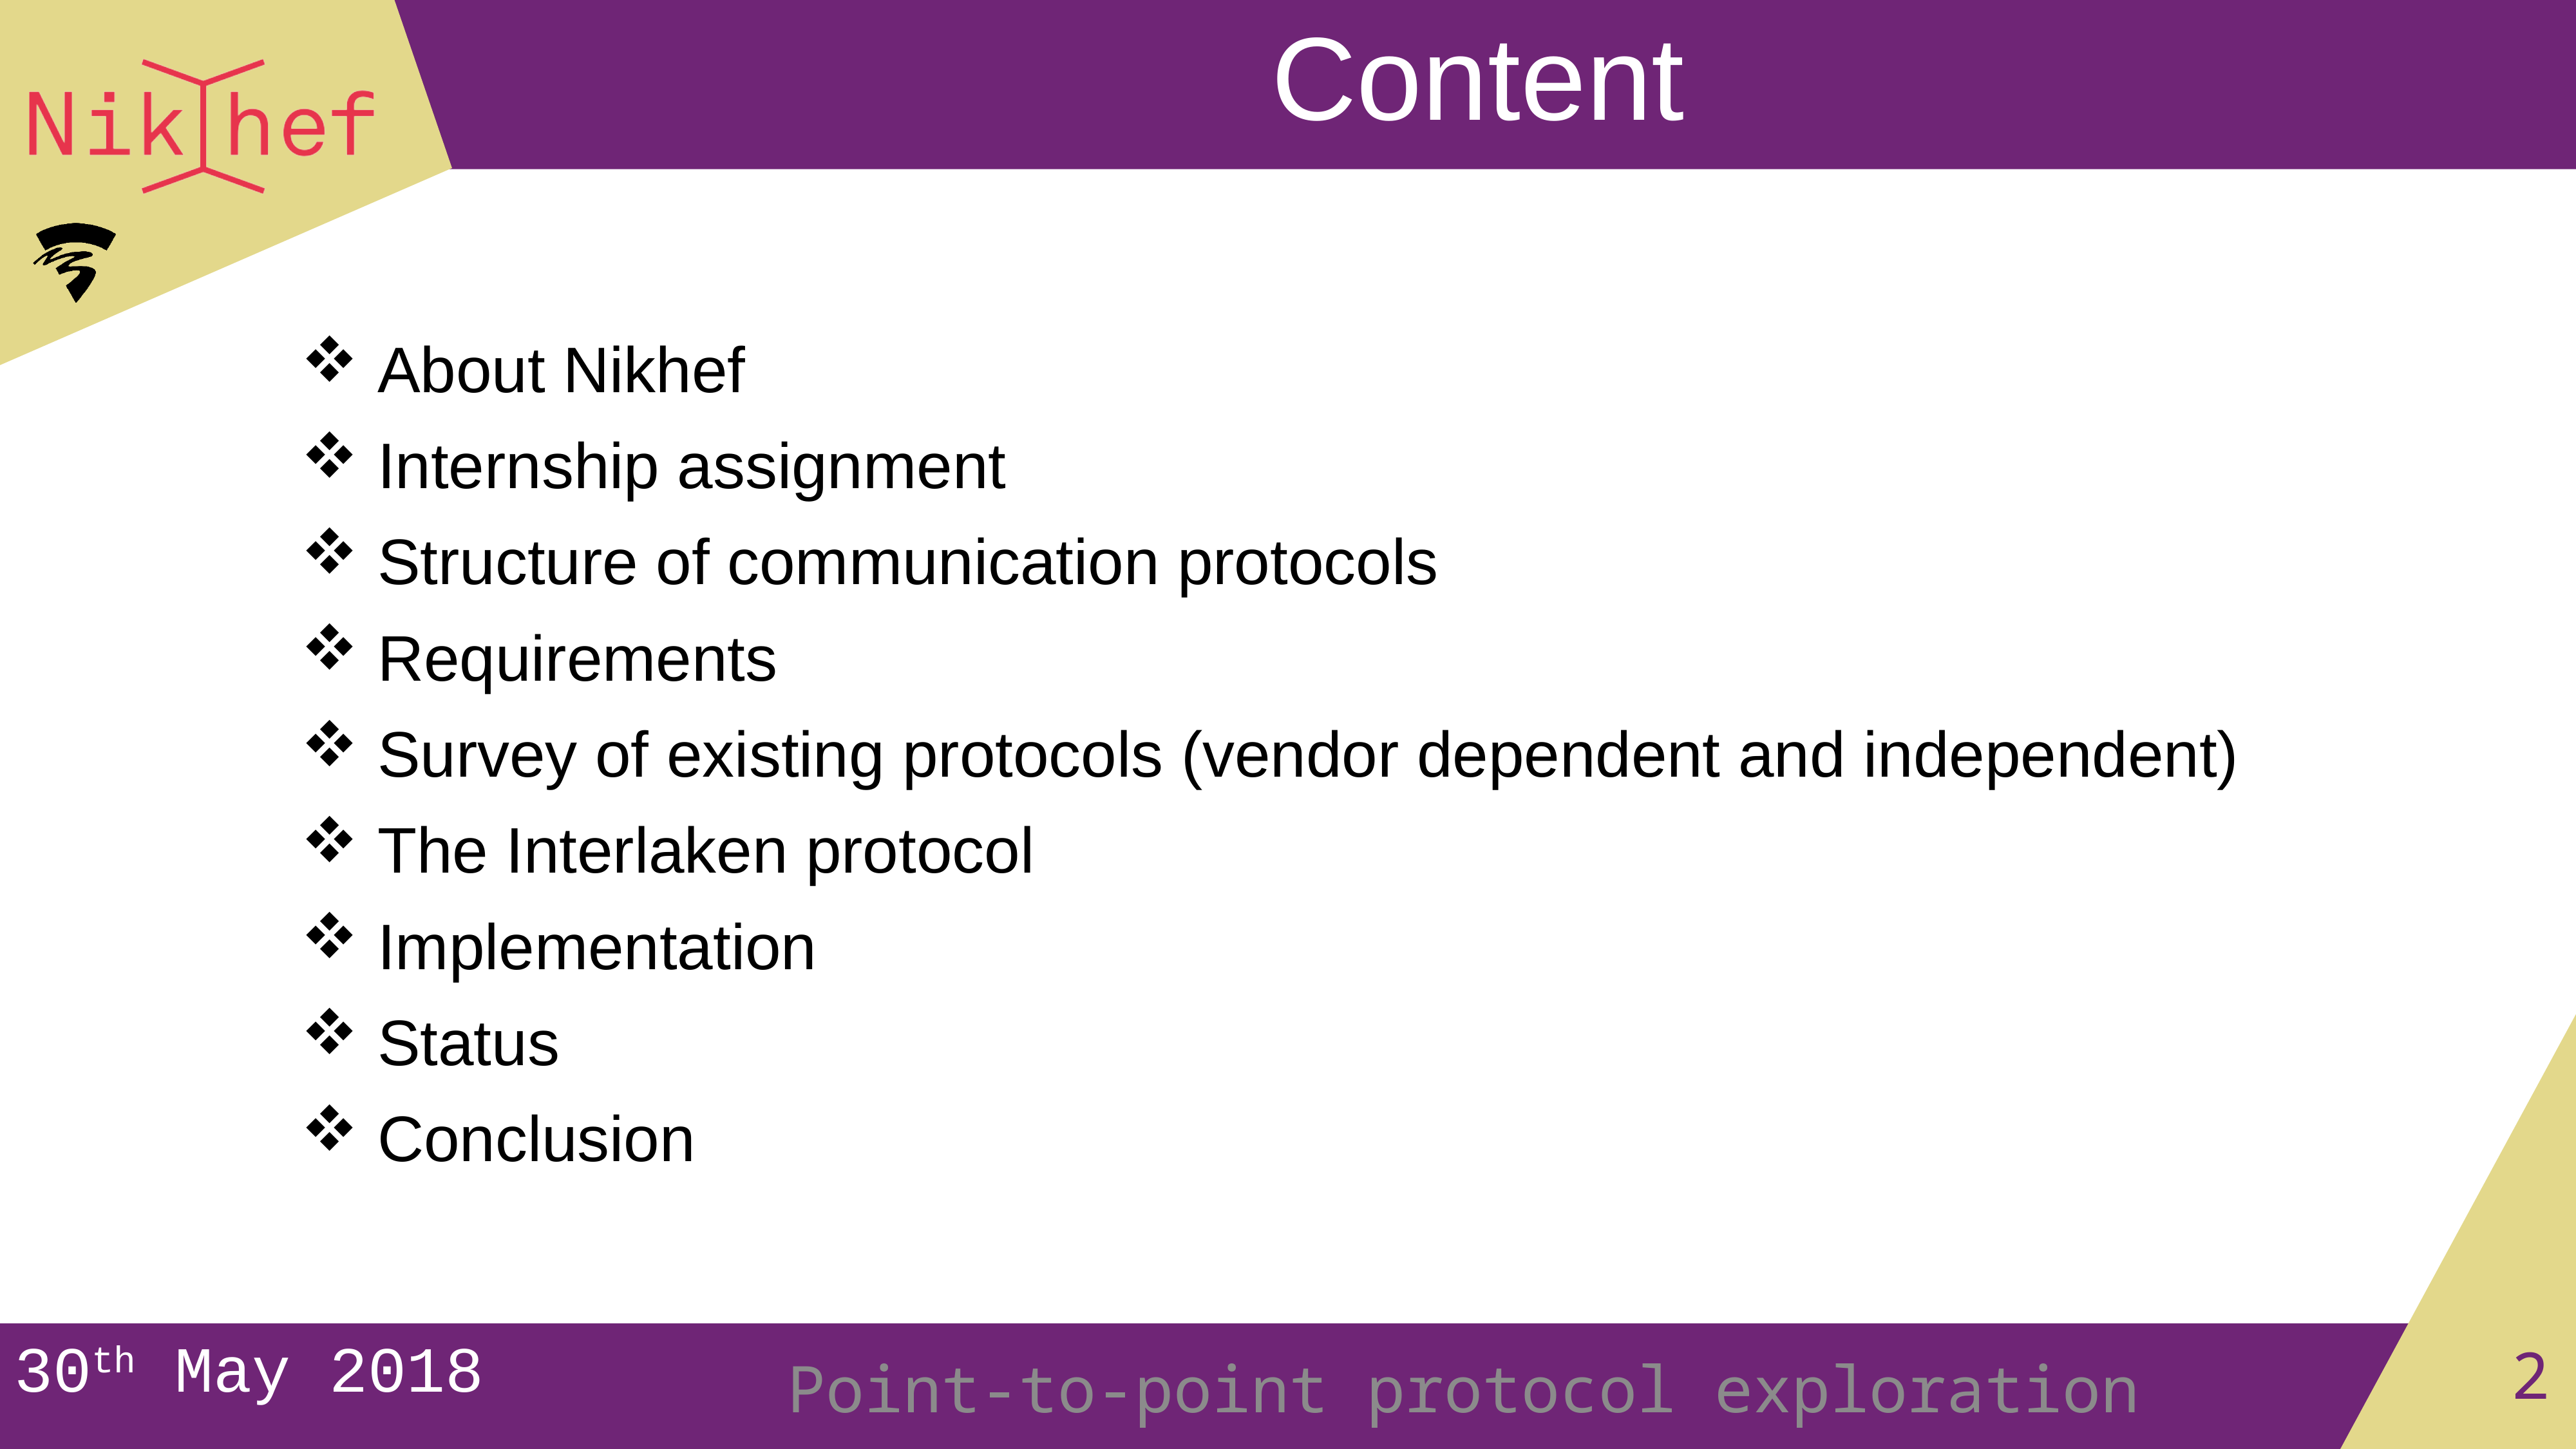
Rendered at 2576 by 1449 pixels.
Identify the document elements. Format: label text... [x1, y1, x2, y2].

picture [28, 58, 375, 195]
picture [28, 216, 124, 312]
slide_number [14, 1340, 638, 1441]
slide_number 2 [2376, 1340, 2550, 1441]
footer Point-to-point protocol exploration [638, 1340, 2289, 1441]
list About Nikhef Internship assignment Structure of communication protocols Requirements Survey of existing protocols (vendor dependent and independent) The Interlaken protocol Implementation Status Conclusion [301, 328, 2576, 1297]
title Content [694, 0, 2262, 169]
